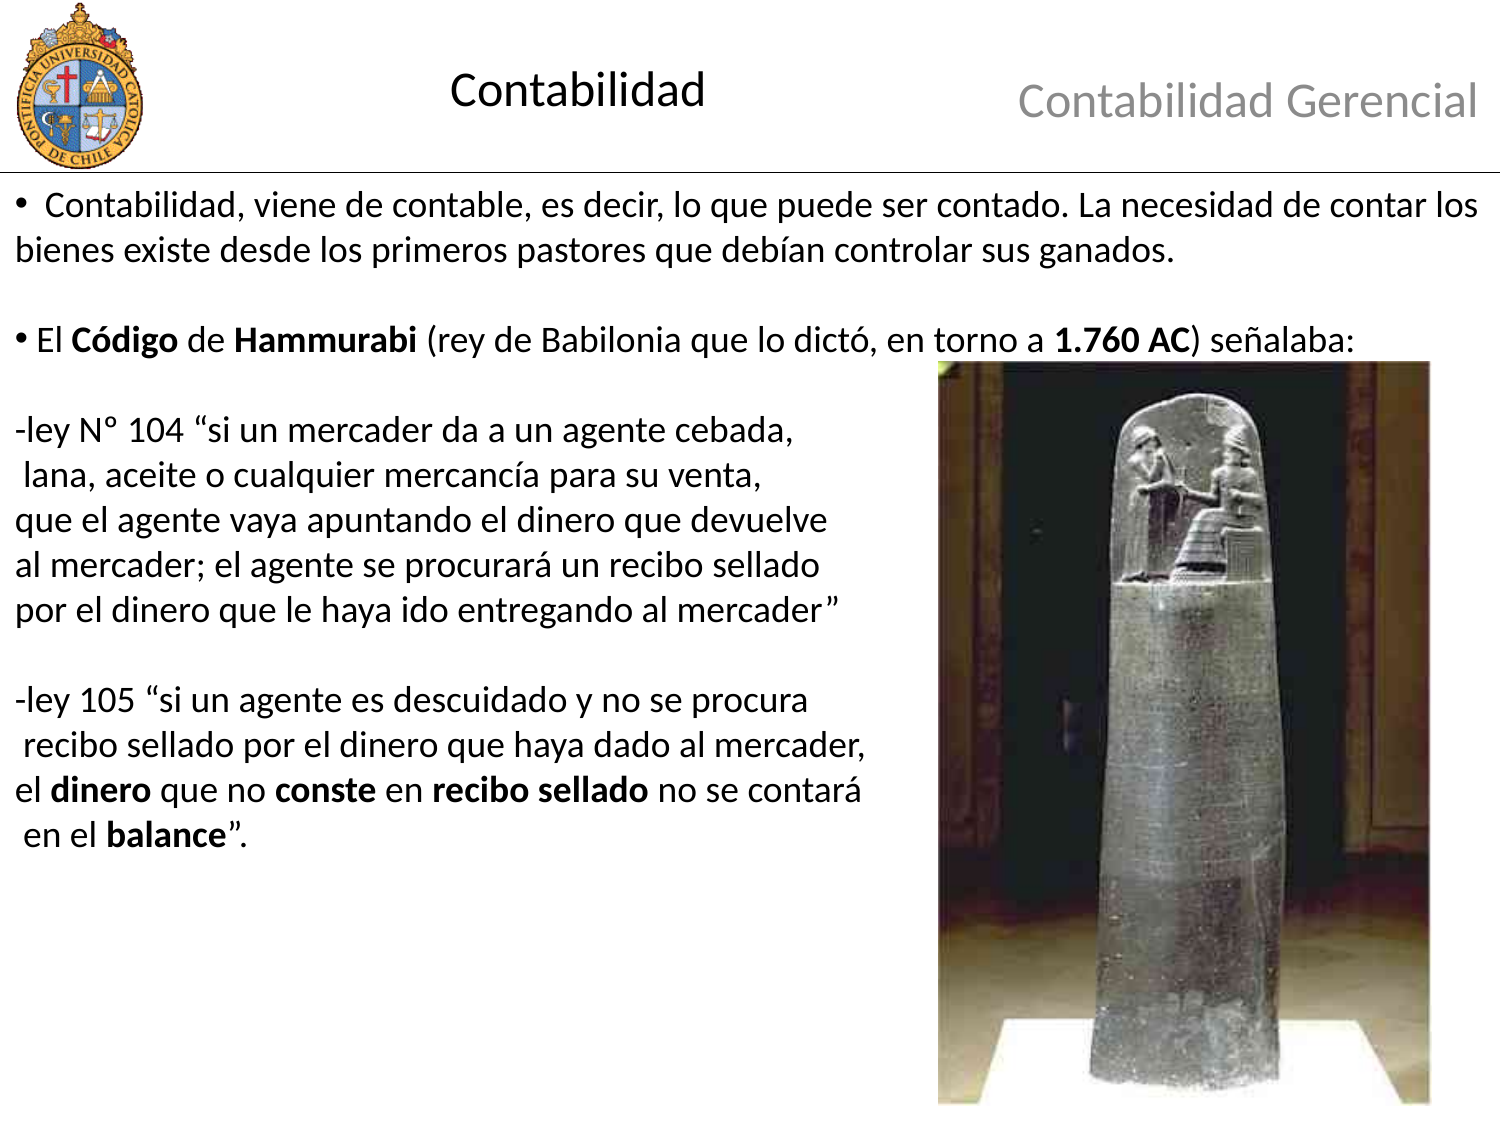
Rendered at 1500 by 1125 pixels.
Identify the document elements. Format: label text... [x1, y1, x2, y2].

title Contabilidad [171, 0, 987, 171]
table_cell Información a revelar sobre áreas geográficas [0, 173, 1493, 180]
text_box Contabilidad, viene de contable, es decir, lo que puede ser contado. La necesidad de contar los bienes existe desde los primeros pastores que debían controlar sus ganados. El Código de Hammurabi (rey de Babilonia que lo dictó, en torno a 1.760 AC) señalaba: -ley Nº 104 “si un mercader da a un agente cebada, lana, aceite o cualquier mercancía para su venta, que el agente vaya apuntando el dinero que devuelve al mercader; el agente se procurará un recibo sellado por el dinero que le haya ido entregando al mercader” -ley 105 “si un agente es descuidado y no se procura recibo sellado por el dinero que haya dado al mercader, el dinero que no conste en recibo sellado no se contará en el balance”. [0, 177, 1500, 908]
picture [938, 361, 1432, 1106]
subtitle Contabilidad Gerencial [998, 0, 1500, 172]
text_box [0, 0, 160, 172]
